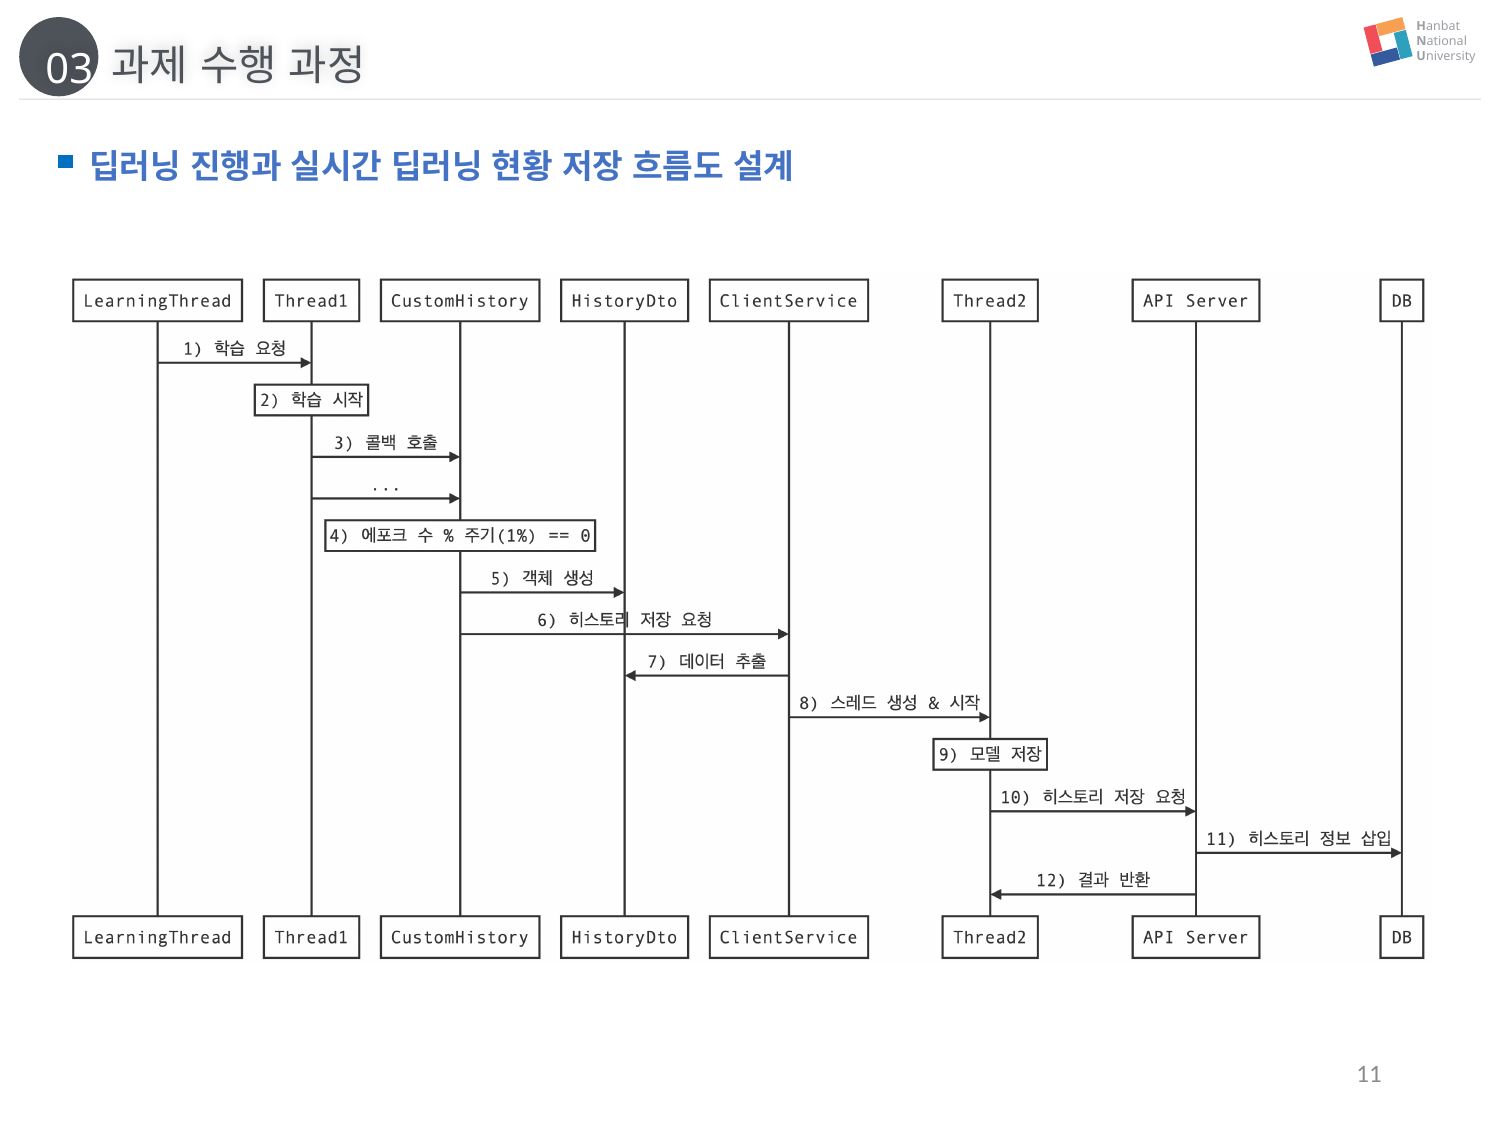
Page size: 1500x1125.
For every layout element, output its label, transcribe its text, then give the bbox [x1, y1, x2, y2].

picture [68, 272, 1432, 965]
text_box 03 [30, 34, 94, 98]
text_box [58, 117, 857, 187]
text_box 과제 수행 과정 [96, 31, 382, 97]
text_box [1366, 10, 1489, 72]
slide_number 11 [1059, 1042, 1397, 1103]
text_box [18, 16, 86, 76]
